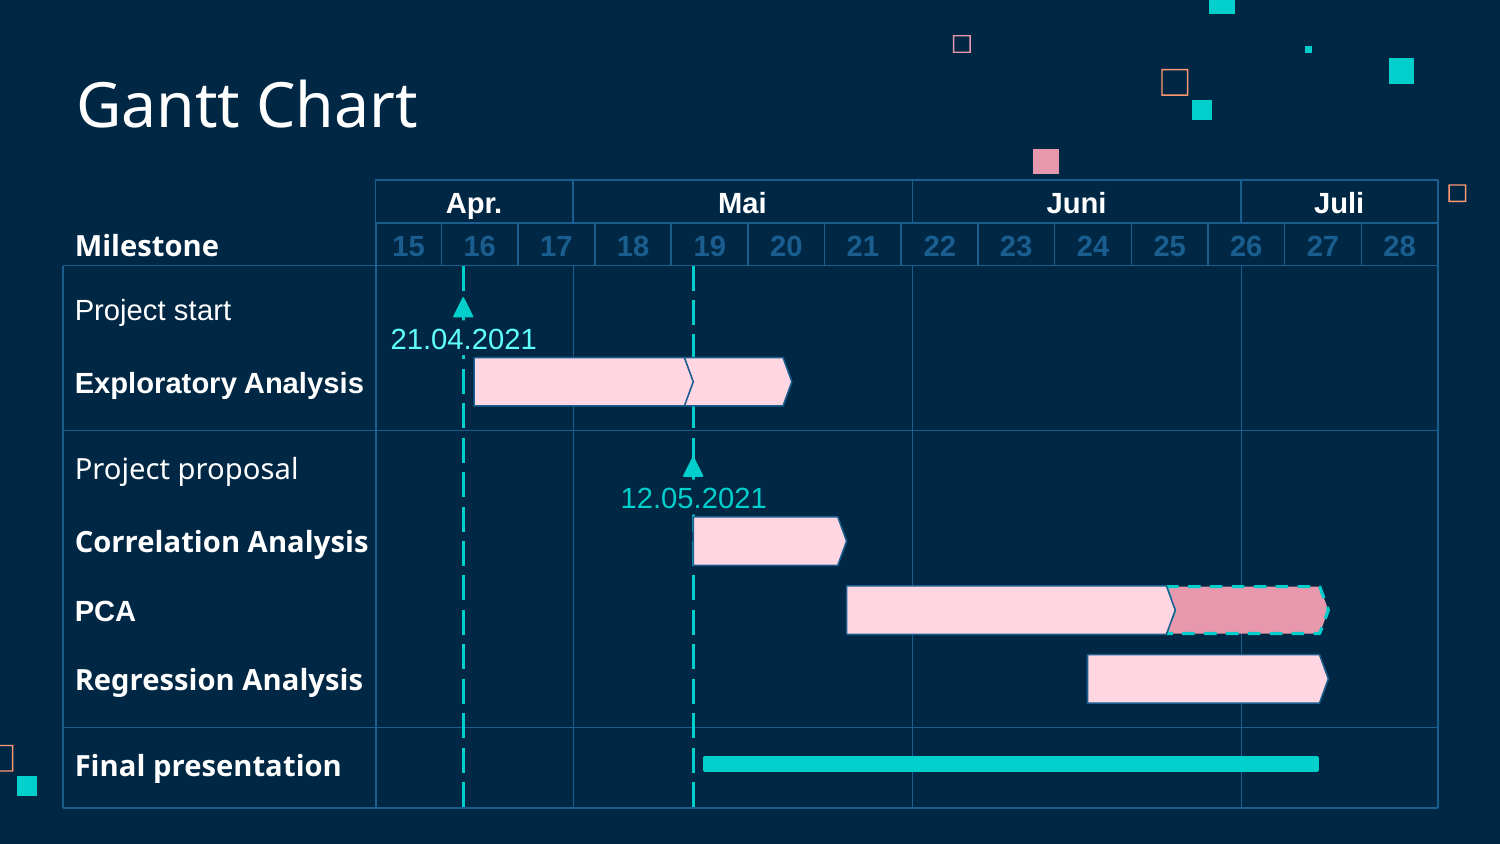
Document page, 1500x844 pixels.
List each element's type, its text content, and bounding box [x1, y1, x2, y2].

text_box [451, 303, 458, 318]
text_box 21 [824, 222, 901, 264]
text_box 21.04.2021 [468, 318, 538, 357]
title Gantt Chart [60, 60, 837, 156]
text_box 12.05.2021 [618, 478, 688, 517]
text_box Mai [572, 180, 912, 222]
text_box [681, 462, 688, 478]
text_box [1085, 652, 1236, 706]
text_box 17 [518, 222, 594, 264]
text_box Project start [74, 291, 238, 326]
text_box [1169, 584, 1236, 636]
text_box Apr. [375, 180, 572, 222]
text_box 21.04.2021 [389, 318, 458, 357]
text_box 22 [901, 222, 978, 264]
text_box 25 [1131, 222, 1208, 264]
text_box [472, 355, 568, 409]
text_box Correlation Analysis [74, 523, 362, 559]
text_box [1245, 584, 1331, 636]
text_box Milestone [74, 226, 217, 262]
text_box Exploratory Analysis [74, 364, 365, 400]
text_box Project proposal [74, 450, 293, 486]
text_box [1245, 755, 1319, 772]
text_box 24 [1054, 222, 1131, 264]
text_box 28 [1361, 222, 1438, 265]
text_box Regression Analysis [74, 661, 361, 697]
text_box [1245, 652, 1331, 706]
text_box 23 [978, 222, 1054, 264]
text_box 27 [1284, 222, 1361, 264]
text_box 16 [441, 222, 518, 264]
text_box [698, 462, 705, 478]
text_box Final presentation [74, 747, 333, 783]
text_box [916, 583, 1178, 637]
text_box [702, 755, 908, 772]
text_box [578, 355, 688, 409]
text_box 26 [1208, 222, 1284, 264]
text_box PCA [74, 592, 137, 628]
text_box Juni [912, 180, 1240, 222]
text_box Juli [1240, 180, 1438, 222]
text_box [916, 755, 1236, 772]
text_box [698, 514, 849, 568]
text_box 12.05.2021 [698, 478, 768, 517]
text_box 15 [375, 222, 441, 264]
text_box [468, 302, 475, 318]
text_box 18 [594, 222, 671, 264]
text_box 19 [671, 222, 748, 264]
text_box [844, 583, 908, 637]
text_box 20 [748, 222, 824, 264]
text_box [698, 355, 794, 409]
